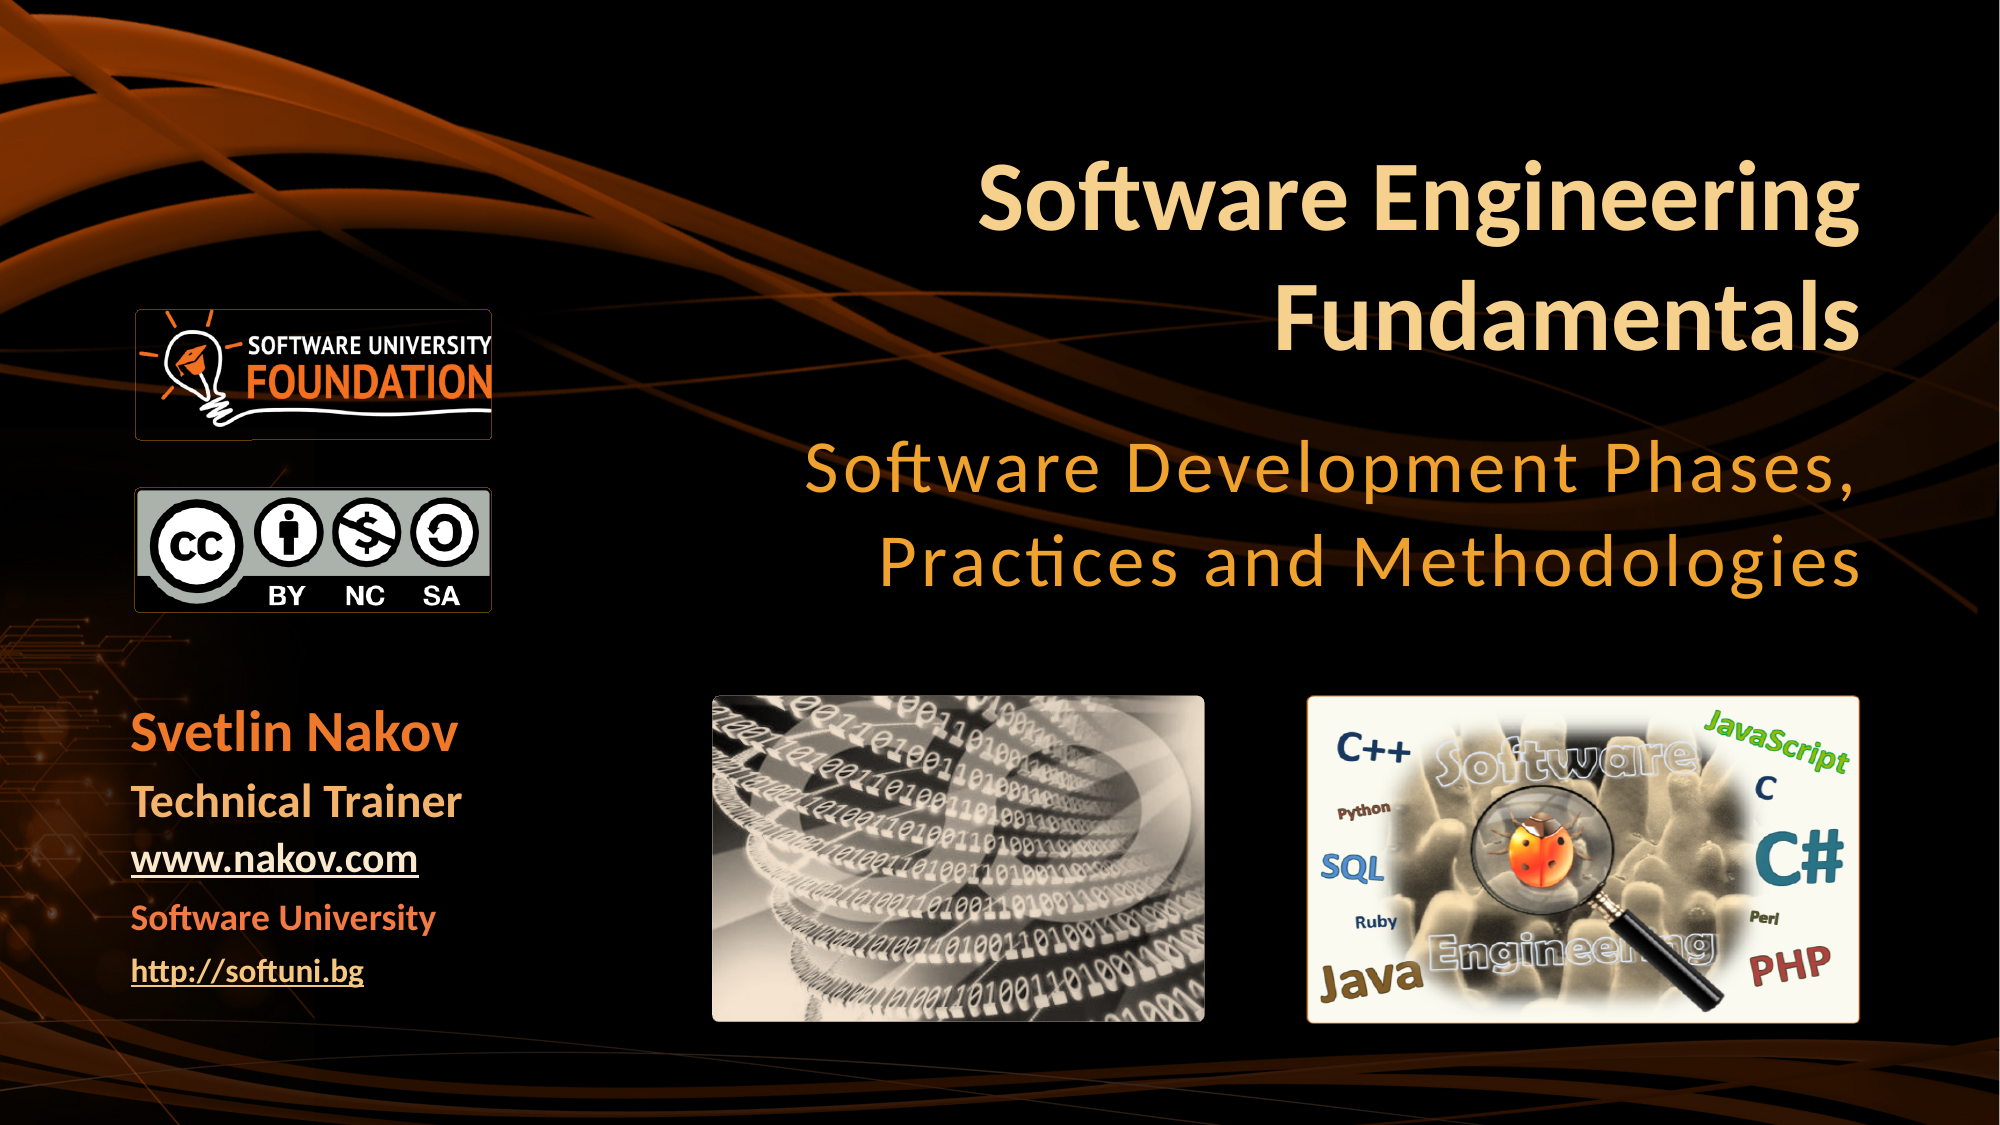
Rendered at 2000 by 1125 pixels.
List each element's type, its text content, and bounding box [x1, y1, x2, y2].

subtitle Software Development Phases, Practices and Methodologies [587, 412, 1864, 629]
list http://softuni.bg [124, 940, 648, 996]
list Technical Trainer [124, 760, 648, 822]
list Svetlin Nakov [124, 683, 648, 760]
list Software University [124, 884, 648, 940]
list www.nakov.com [124, 822, 648, 884]
picture [0, 0, 2000, 1125]
title Software Engineering Fundamentals [587, 99, 1863, 400]
